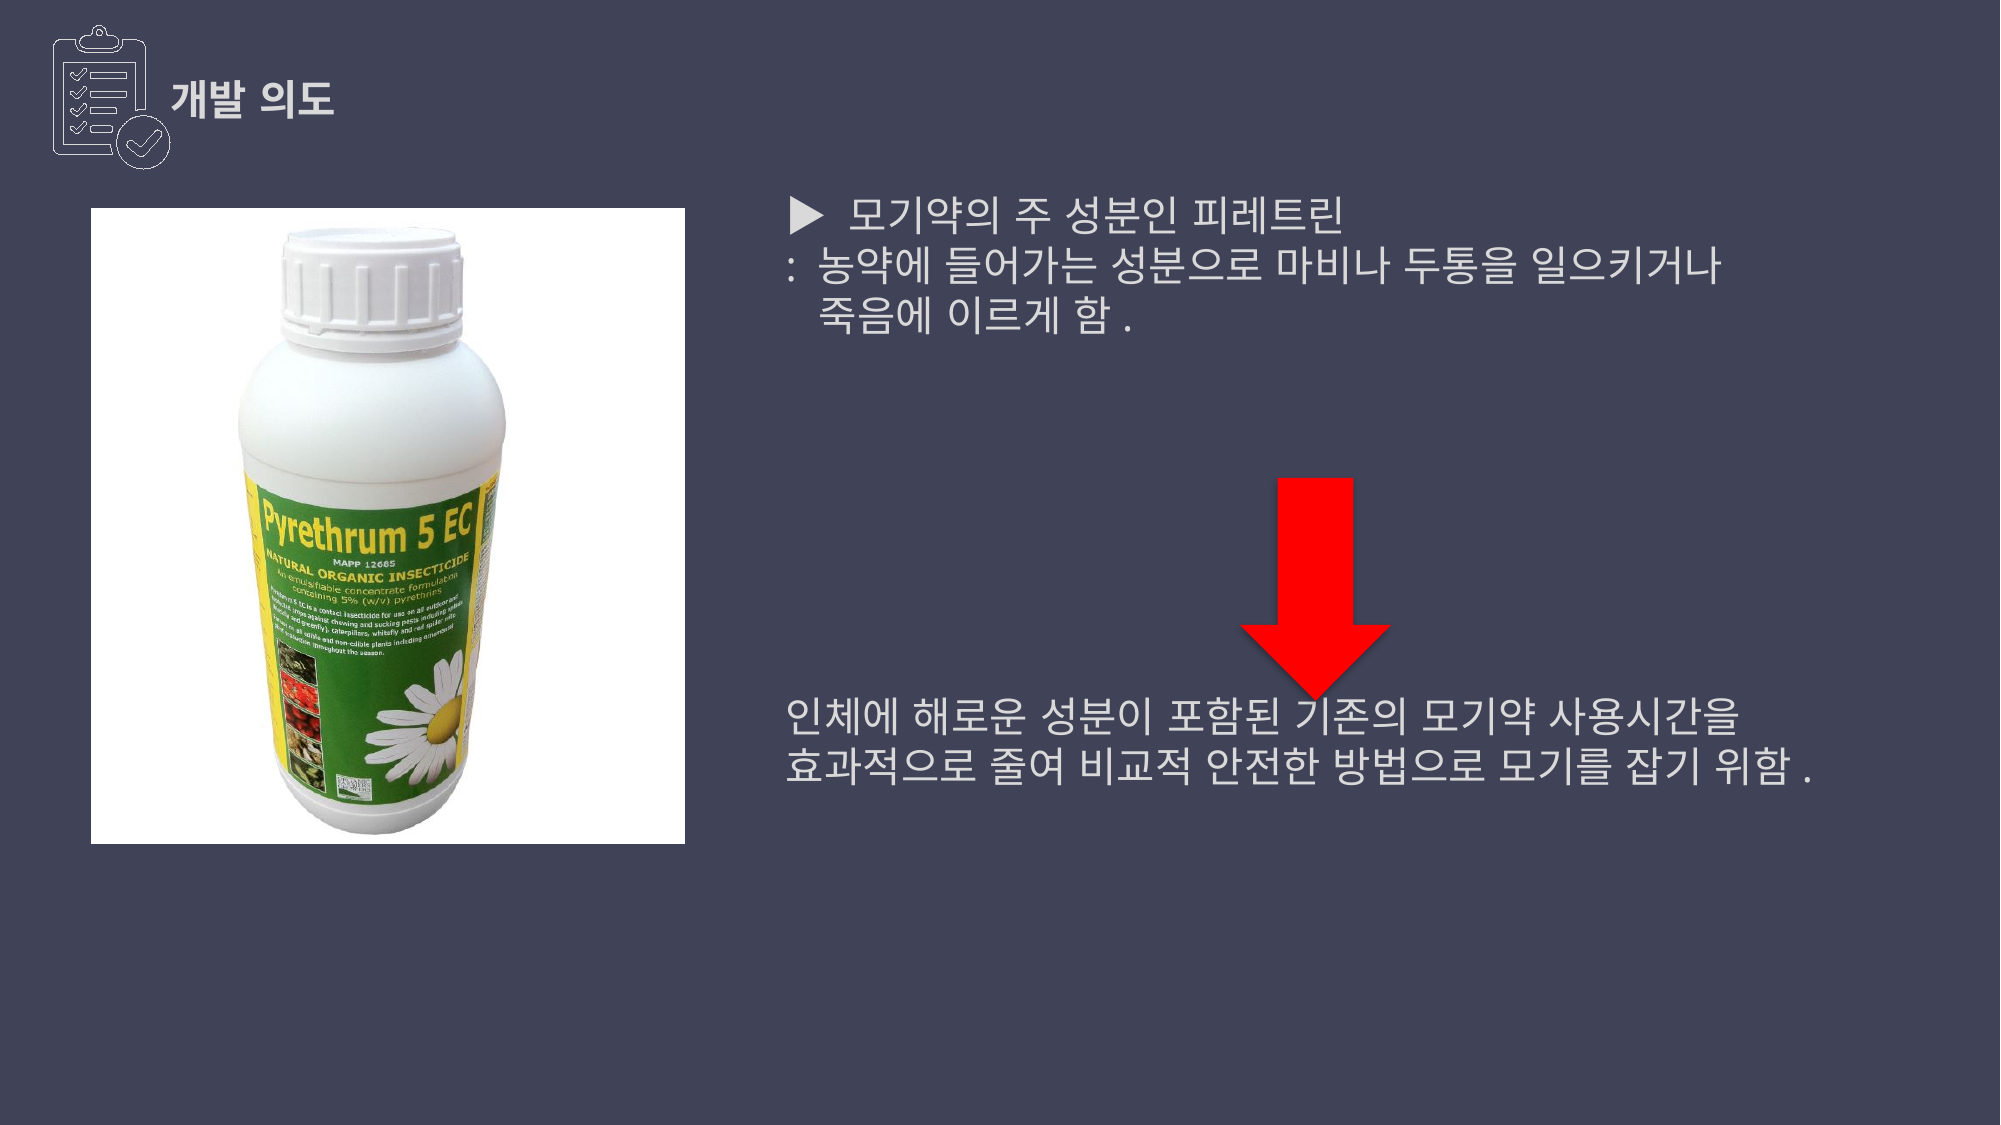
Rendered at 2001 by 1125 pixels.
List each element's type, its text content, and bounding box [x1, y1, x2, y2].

text_box [1237, 476, 1394, 703]
text_box ▶ 모기약의 주 성분인 피레트린 : 농약에 들어가는 성분으로 마비나 두통을 일으키거나 죽음에 이르게 함. 인체에 해로운 성분이 포함된 기존의 모기약 사용시간을 효과적으로 줄여 비교적 안전한 방법으로 모기를 잡기 위함. [770, 182, 1861, 798]
text_box 개발 의도 [155, 41, 1056, 132]
text_box [53, 39, 146, 155]
text_box [116, 115, 171, 170]
picture [91, 208, 685, 844]
text_box [79, 25, 119, 49]
